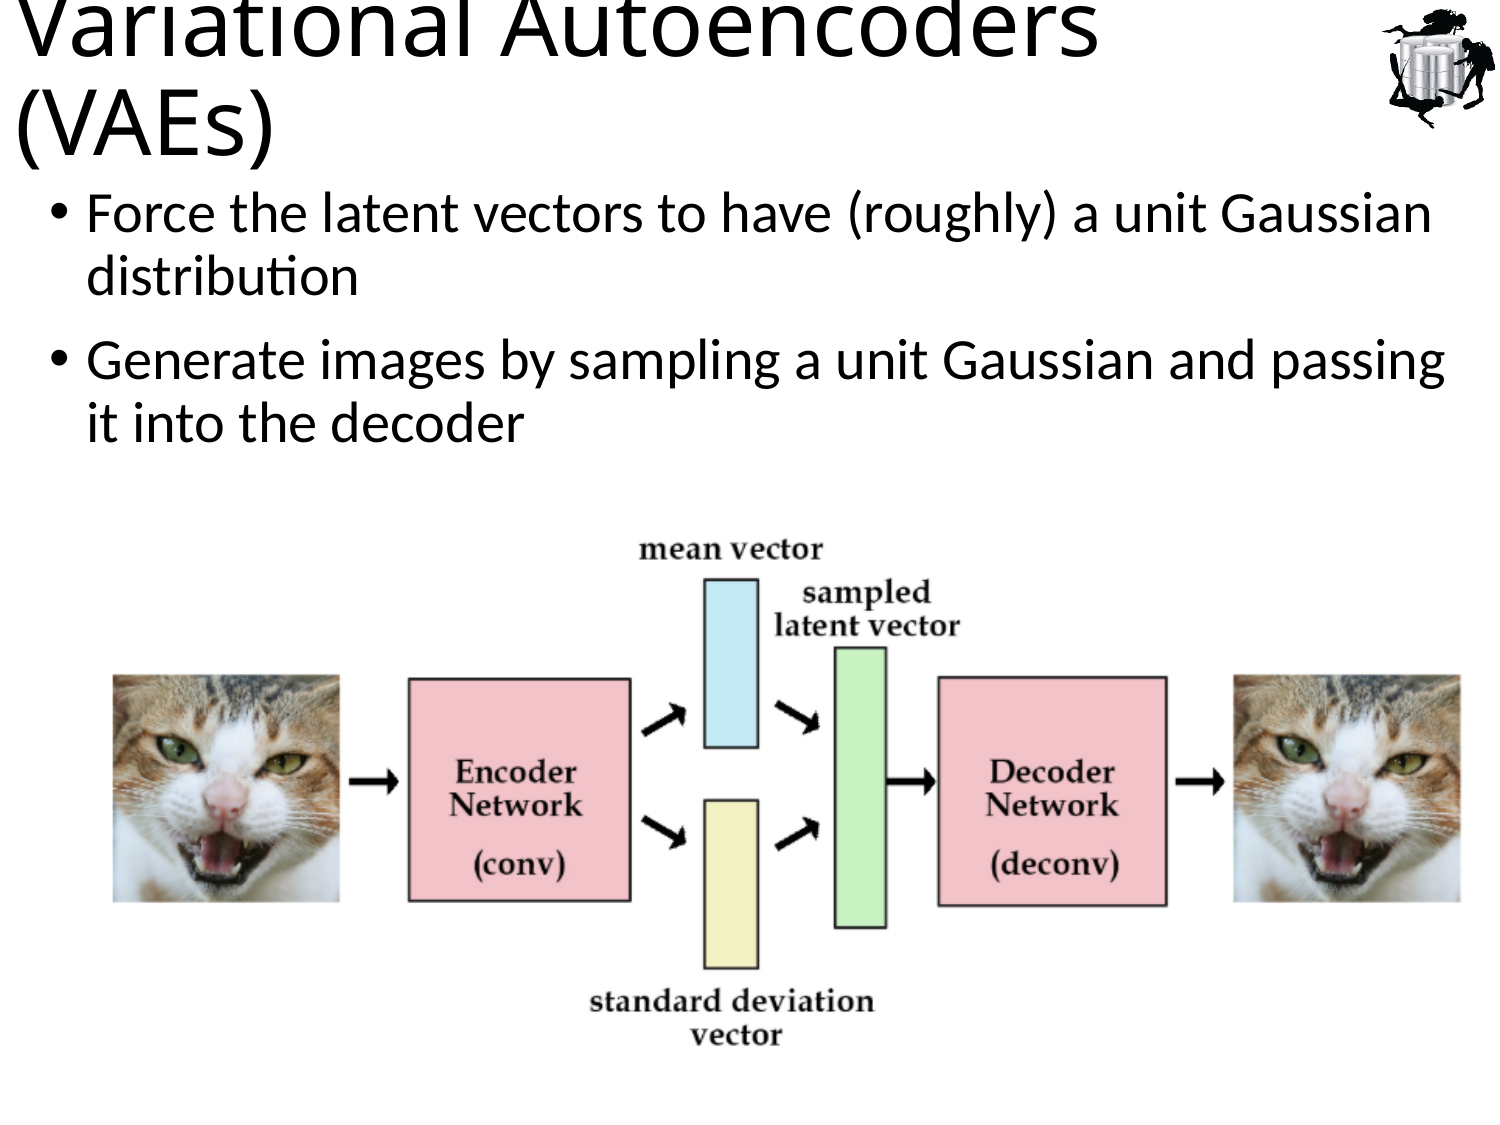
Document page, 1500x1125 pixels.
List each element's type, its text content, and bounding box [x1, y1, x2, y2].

list Force the latent vectors to have (roughly) a unit Gaussian distribution Generate images by sampling a unit Gaussian and passing it into the decoder [34, 174, 1482, 479]
picture [0, 479, 1482, 1078]
title Variational Autoencoders (VAEs) [0, 11, 1377, 143]
picture [1376, 5, 1498, 131]
